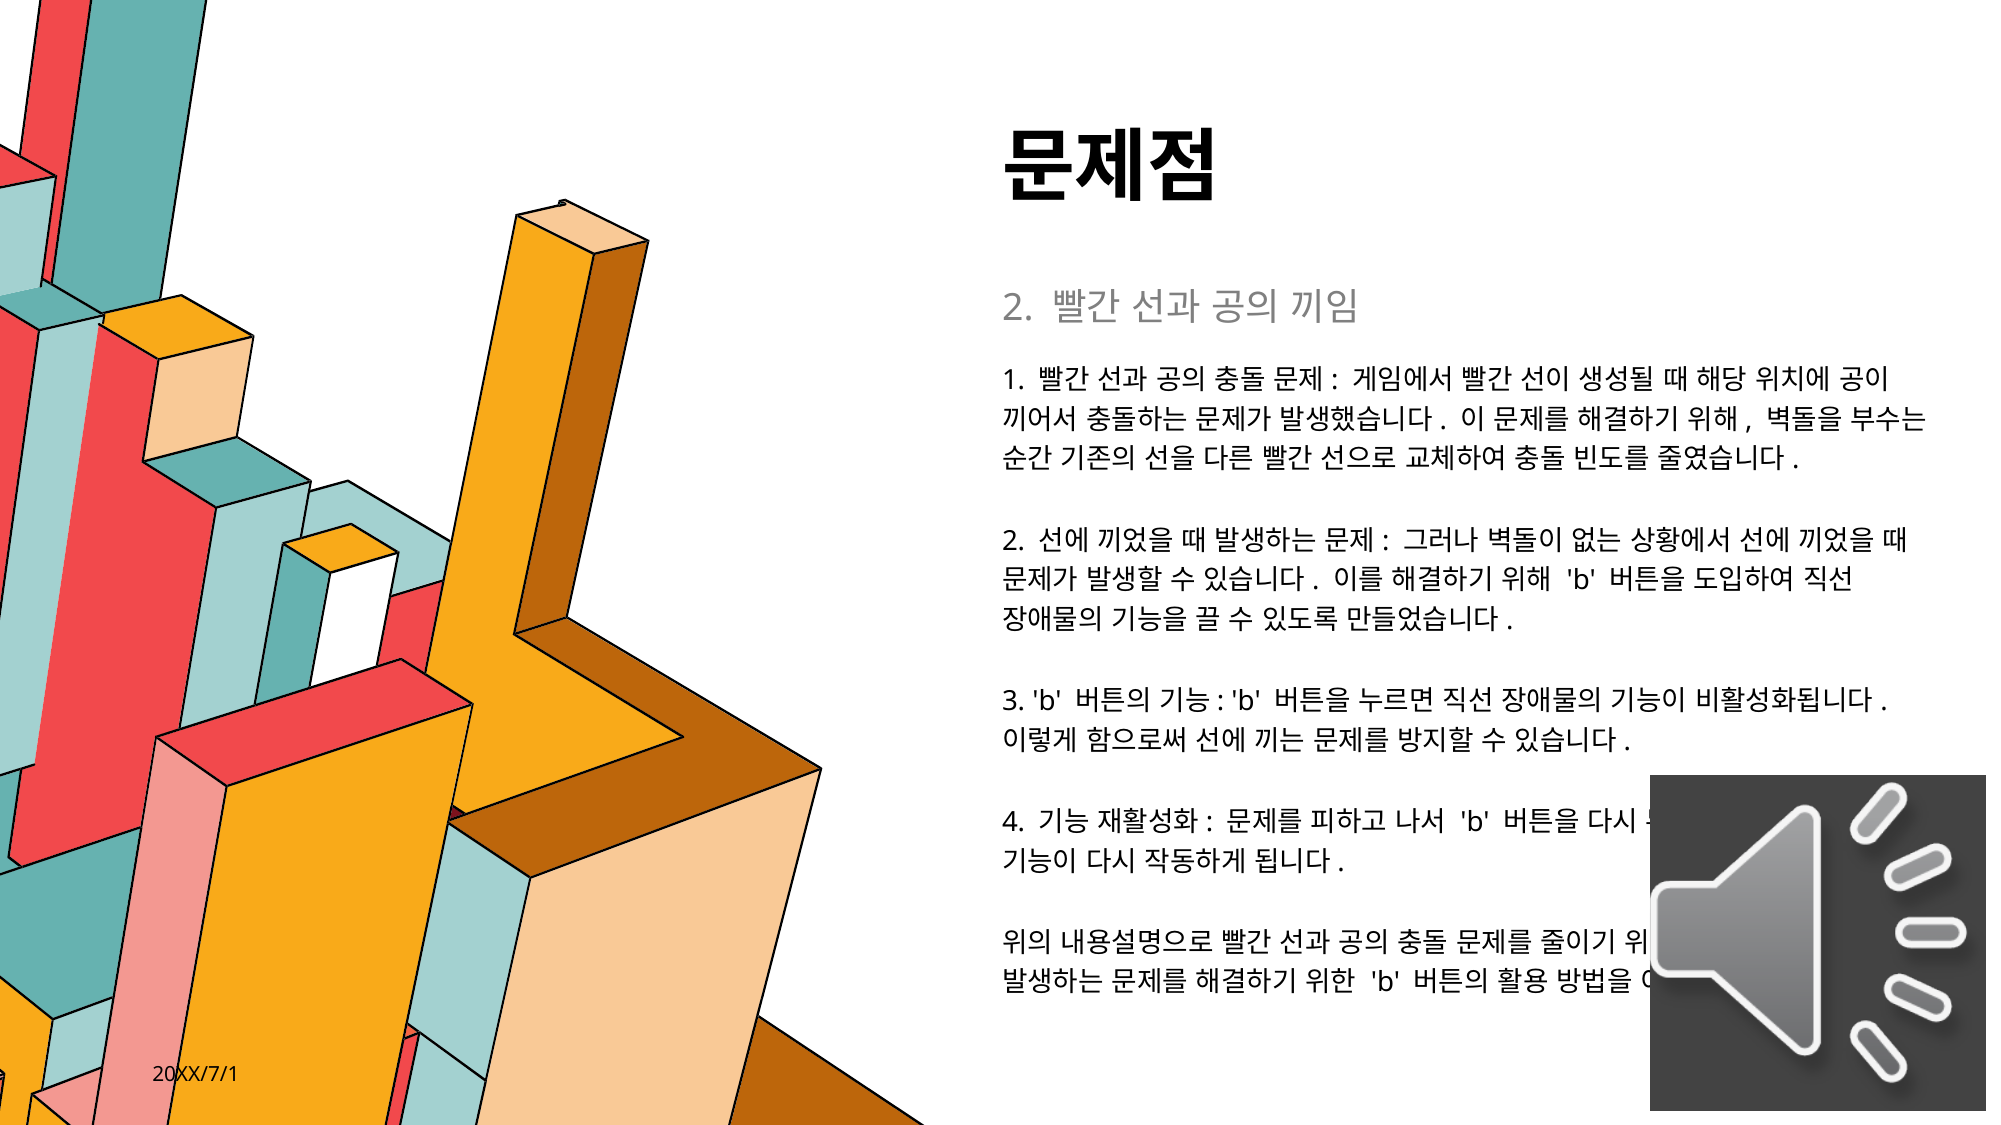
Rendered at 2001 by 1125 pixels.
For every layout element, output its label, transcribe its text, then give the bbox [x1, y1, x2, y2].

list 2. 빨간 선과 공의 끼임 [987, 266, 1917, 327]
title 문제점 [987, 59, 1917, 266]
list 1. 빨간 선과 공의 충돌 문제: 게임에서 빨간 선이 생성될 때 해당 위치에 공이 끼어서 충돌하는 문제가 발생했습니다. 이 문제를 해결하기 위해, 벽돌을 부수는 순간 기존의 선을 다른 빨간 선으로 교체하여 충돌 빈도를 줄였습니다. 2. 선에 끼었을 때 발생하는 문제: 그러나 벽돌이 없는 상황에서 선에 끼었을 때 문제가 발생할 수 있습니다. 이를 해결하기 위해 'b' 버튼을 도입하여 직선 장애물의 기능을 끌 수 있도록 만들었습니다. 3. 'b' 버튼의 기능: 'b' 버튼을 누르면 직선 장애물의 기능이 비활성화됩니다. 이렇게 함으로써 선에 끼는 문제를 방지할 수 있습니다. 4. 기능 재활성화: 문제를 피하고 나서 'b' 버튼을 다시 누르면 해당 장애물의 기능이 다시 작동하게 됩니다. 위의 내용설명으로 빨간 선과 공의 충돌 문제를 줄이기 위한 방법과 선에 끼었을 때 발생하는 문제를 해결하기 위한 'b' 버튼의 활용 방법을 이해할 수 있을 것입니다. [987, 348, 1957, 1043]
picture [1648, 773, 1987, 1112]
slide_number 20XX/7/1 [137, 1042, 588, 1103]
